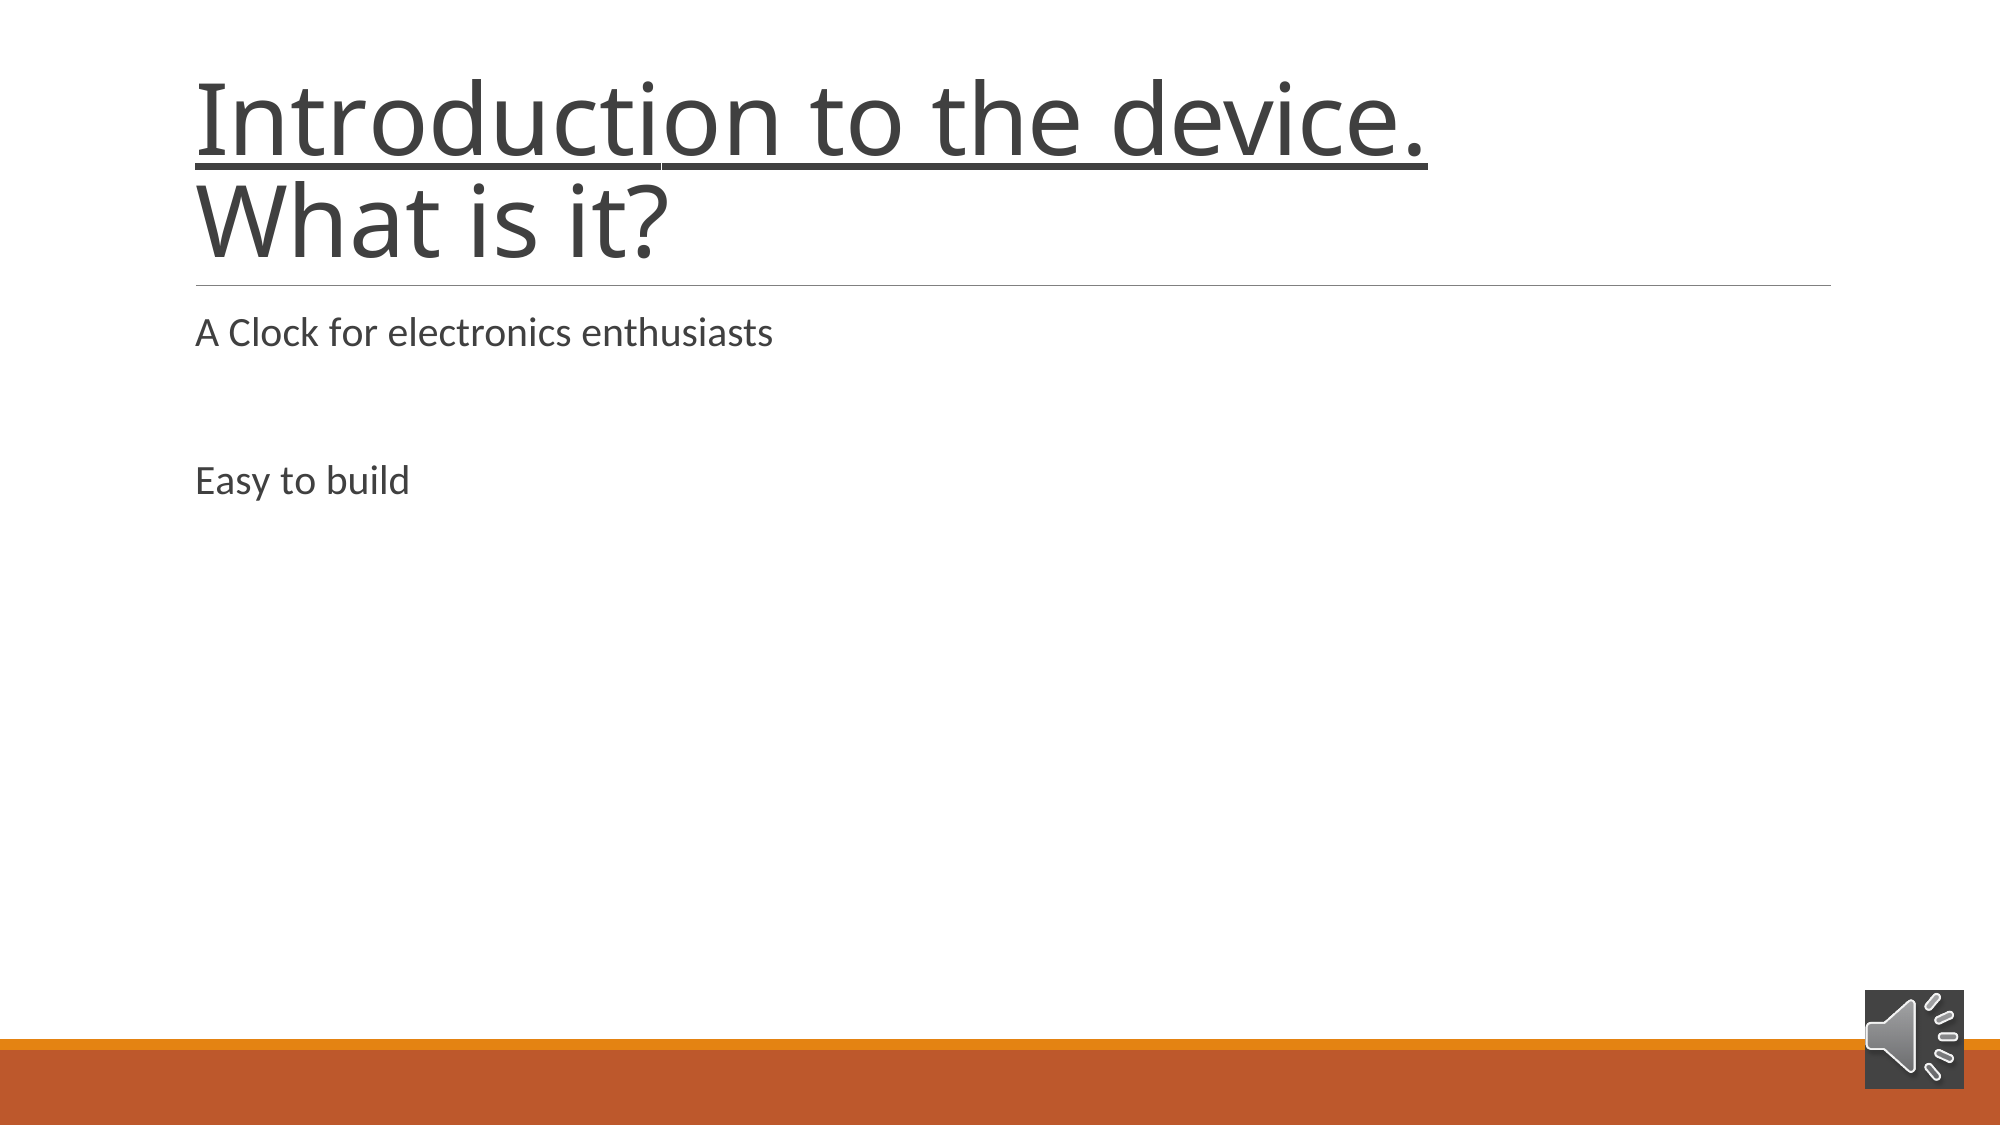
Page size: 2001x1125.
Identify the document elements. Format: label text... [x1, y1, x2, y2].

picture [1864, 989, 1966, 1091]
list A Clock for electronics enthusiasts Easy to build [180, 302, 1830, 963]
title Introduction to the device. What is it? [180, 47, 1830, 285]
